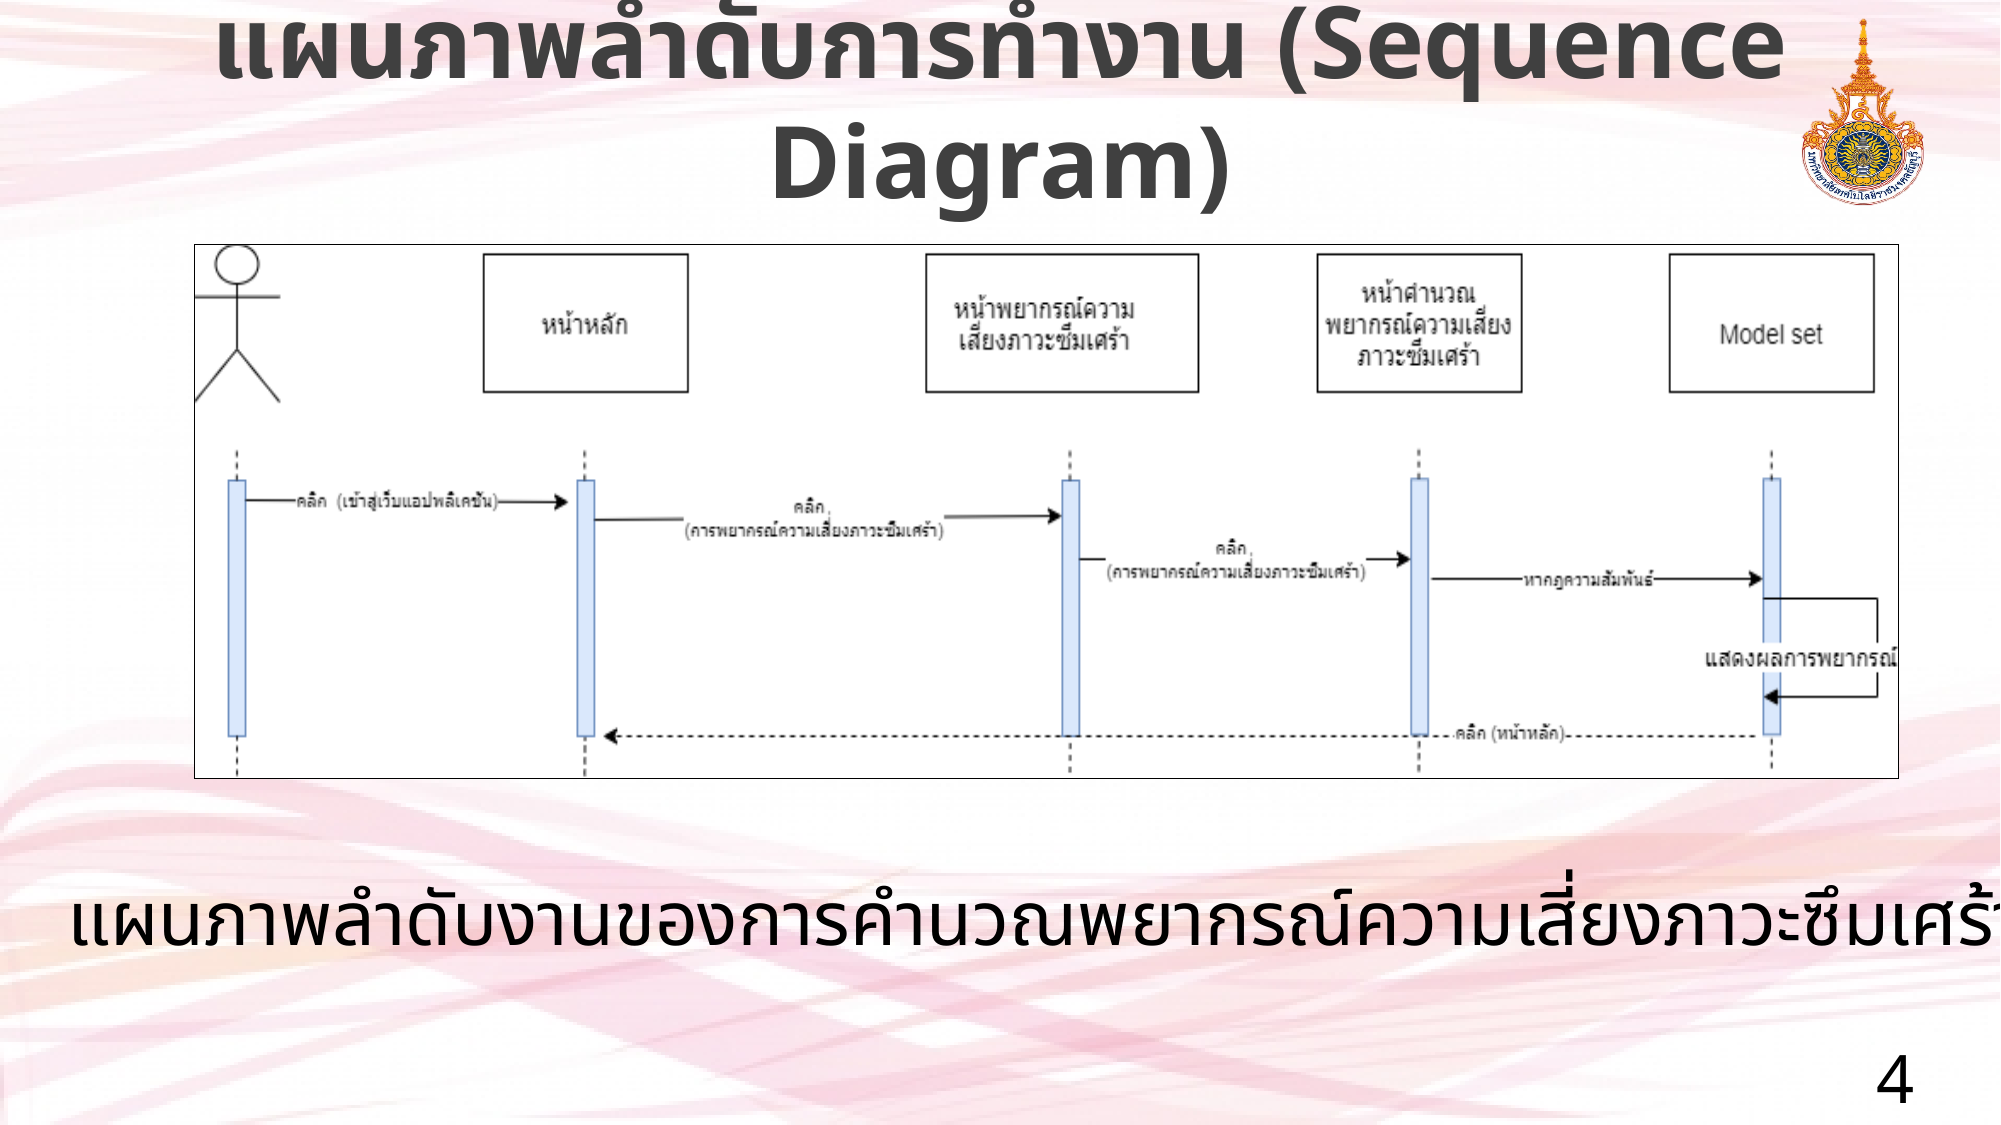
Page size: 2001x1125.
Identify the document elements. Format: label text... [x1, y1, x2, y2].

title แผนภาพลำดับการทำงาน (Sequence Diagram) [0, 13, 2000, 184]
picture [0, 0, 2001, 1125]
text_box 40 [1861, 1029, 1963, 1125]
text_box แผนภาพลำดับงานของการคำนวณพยากรณ์ความเสี่ยงภาวะซึมเศร้า [52, 862, 2000, 968]
